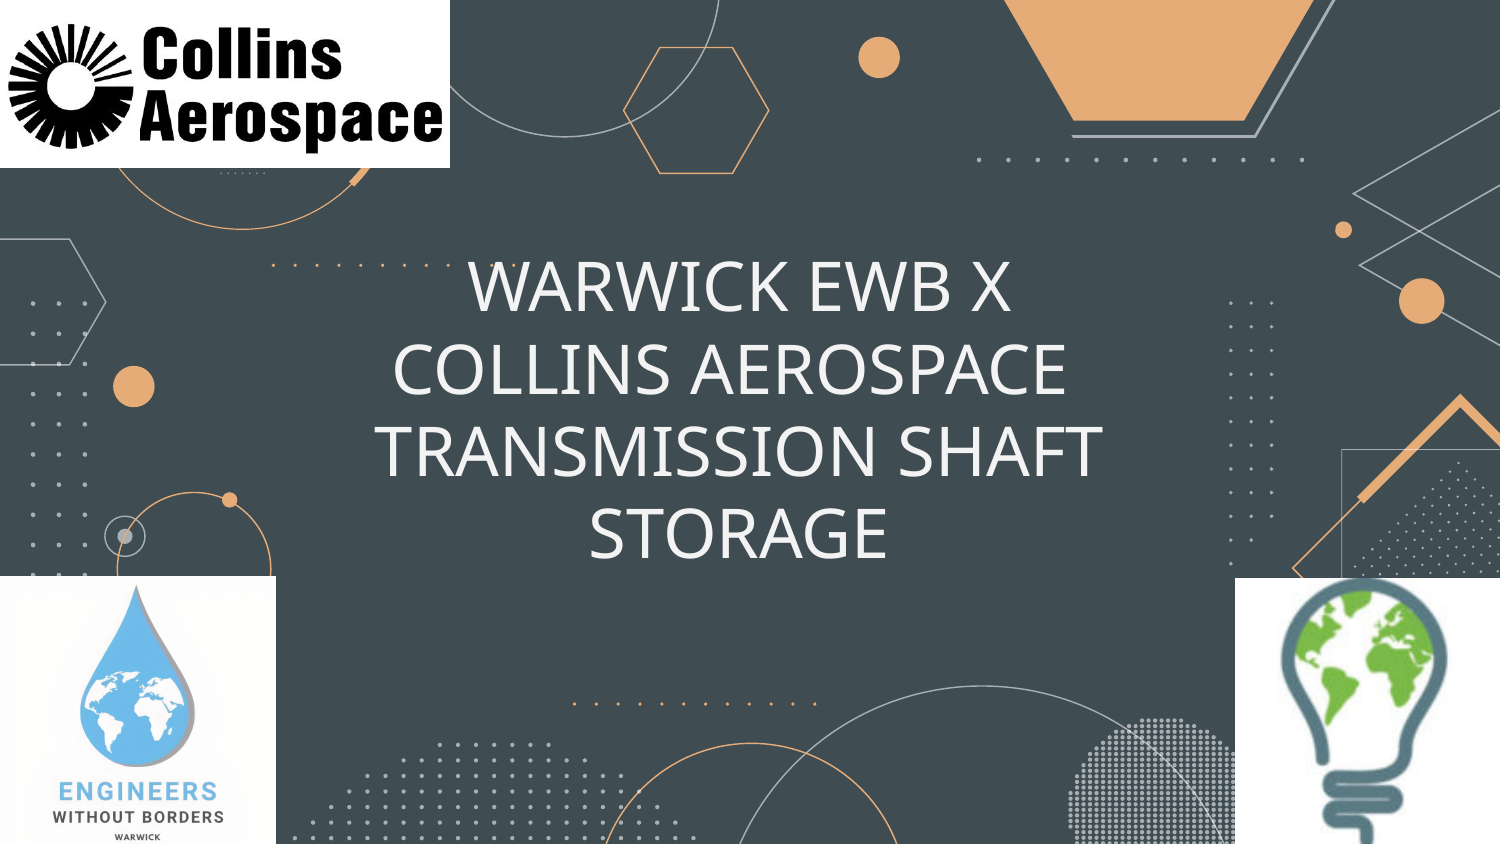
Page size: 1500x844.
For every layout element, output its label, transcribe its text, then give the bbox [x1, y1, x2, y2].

picture [1234, 577, 1500, 844]
title WARWICK EWB X COLLINS AEROSPACE TRANSMISSION SHAFT STORAGE [336, 239, 1143, 577]
picture [0, 0, 450, 169]
picture [0, 576, 276, 844]
